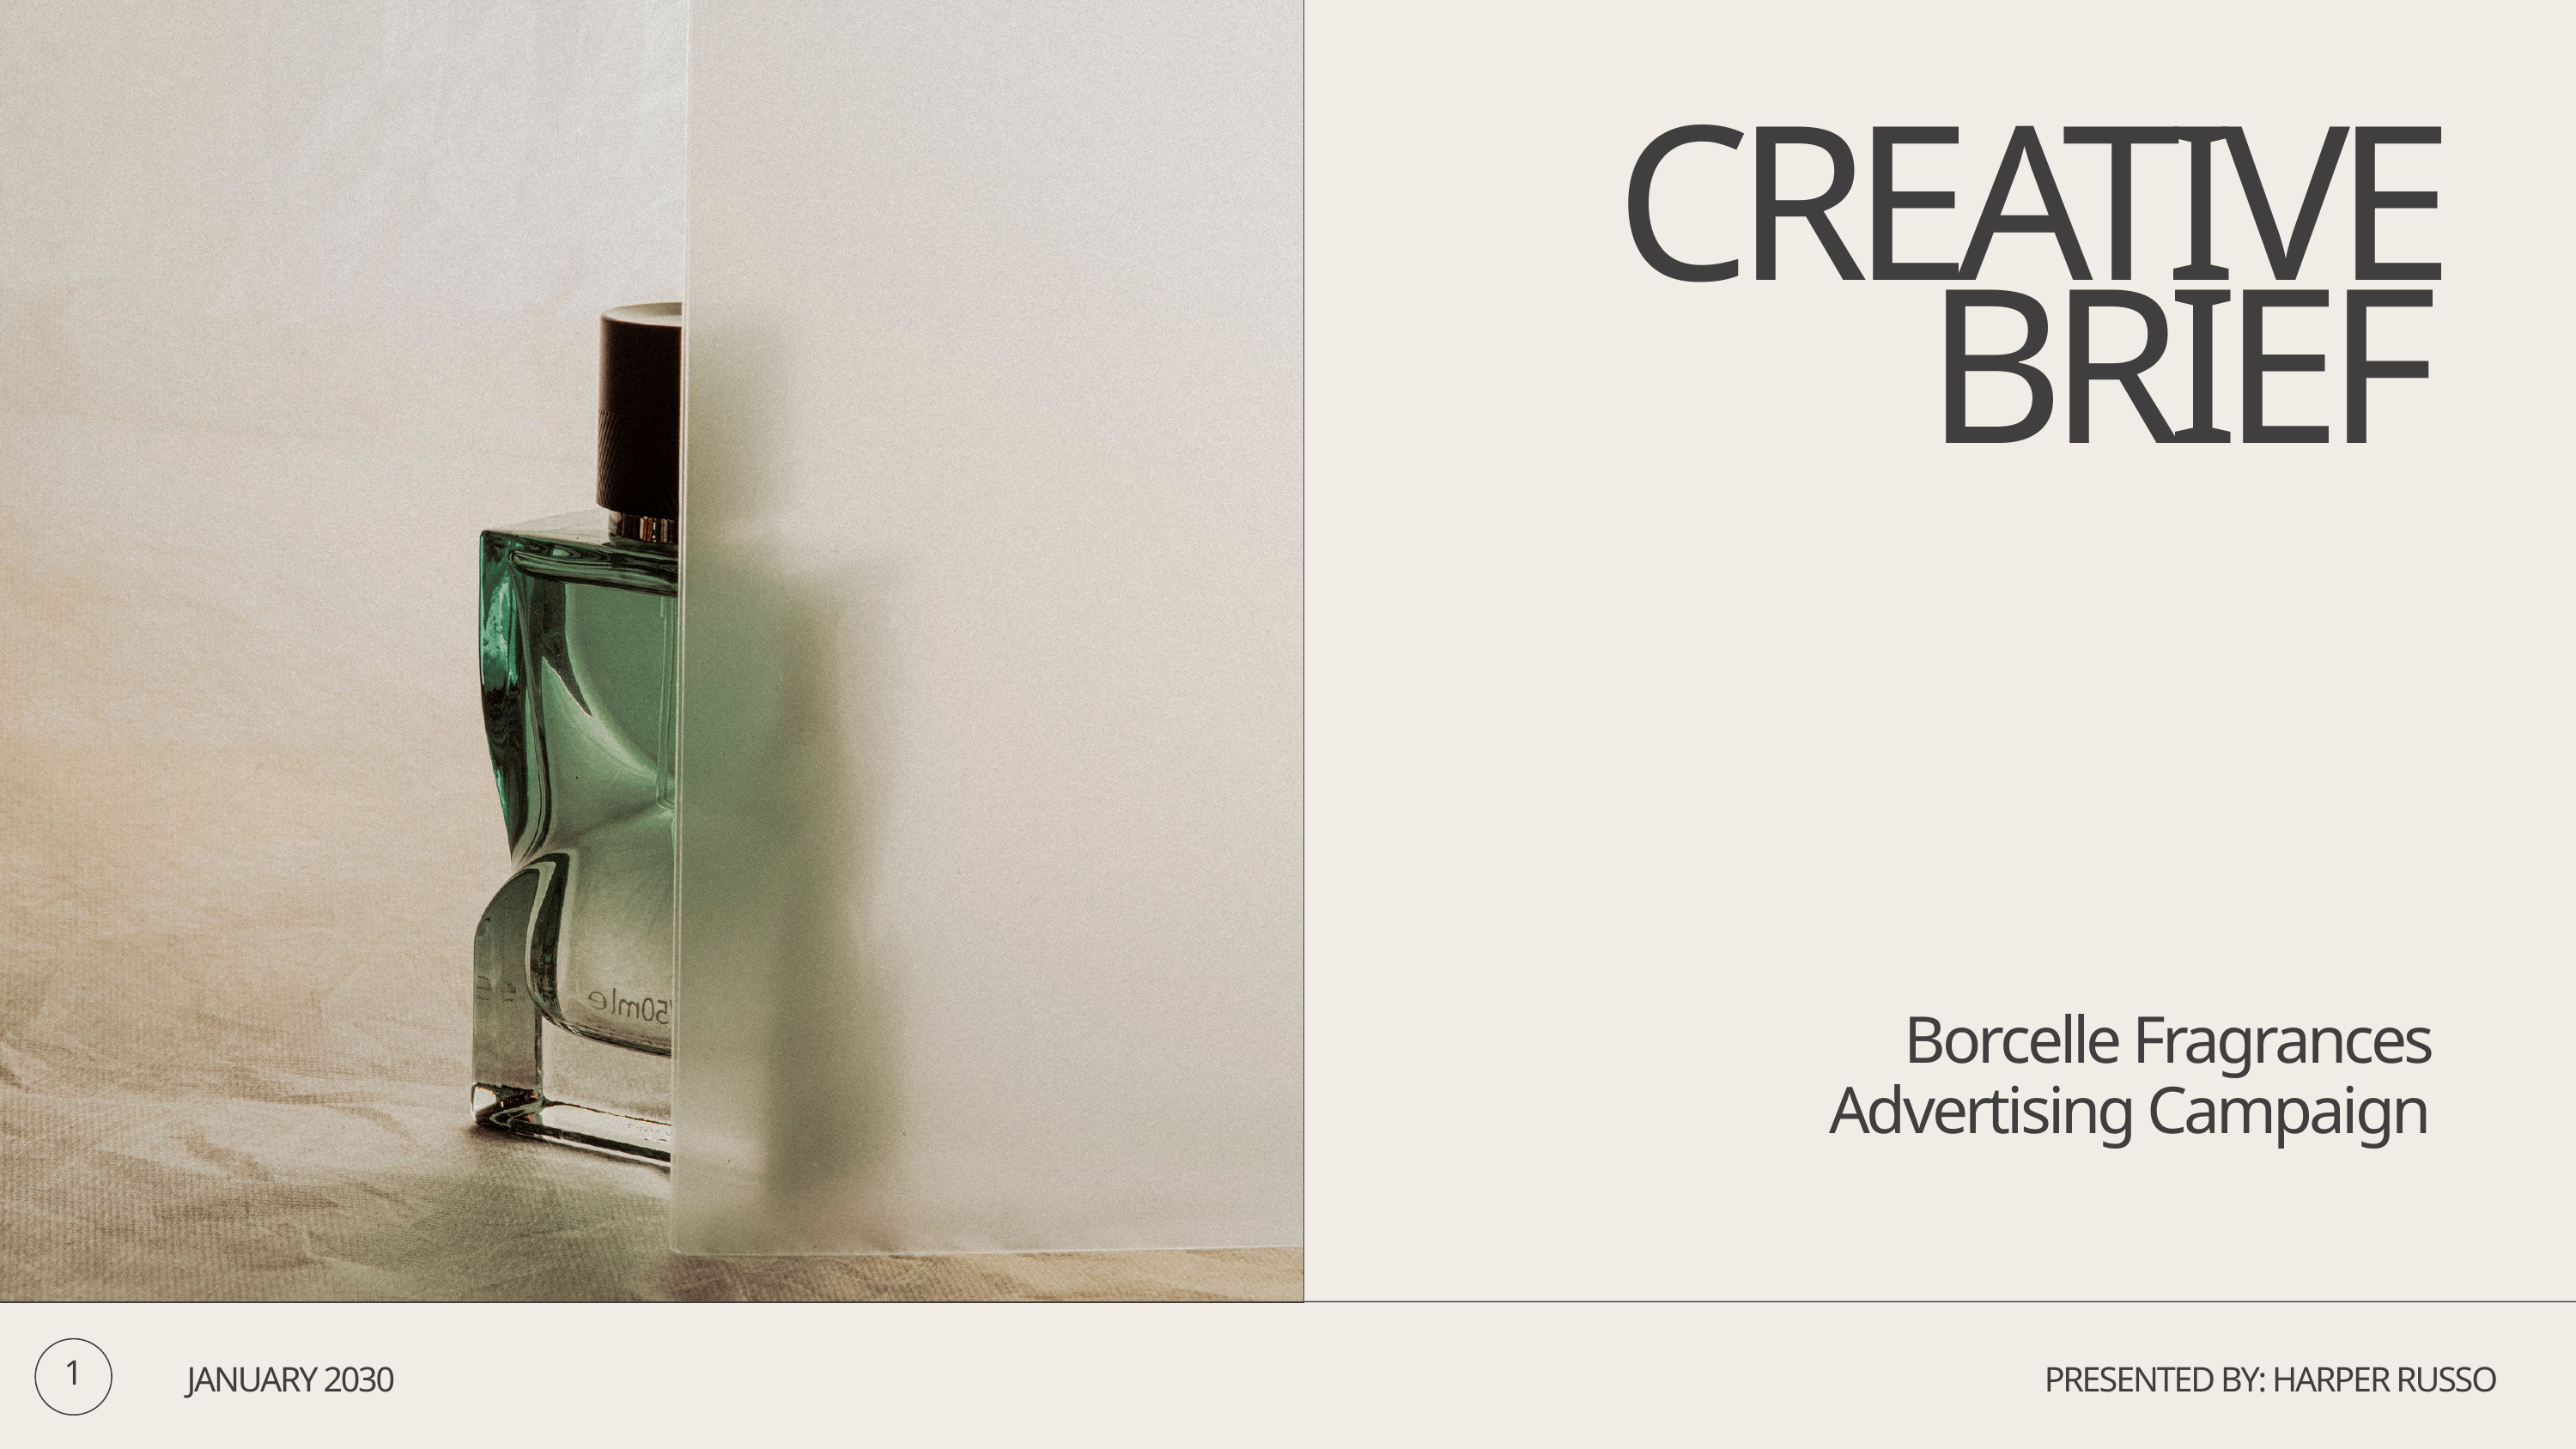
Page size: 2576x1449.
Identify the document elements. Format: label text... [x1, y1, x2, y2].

text_box [0, 0, 1304, 1303]
text_box CREATIVE BRIEF [1562, 160, 2438, 487]
text_box PRESENTED BY: HARPER RUSSO [1901, 1351, 2499, 1399]
text_box Borcelle Fragrances Advertising Campaign [1774, 1004, 2432, 1147]
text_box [34, 1338, 112, 1416]
text_box JANUARY 2030 [186, 1351, 784, 1399]
